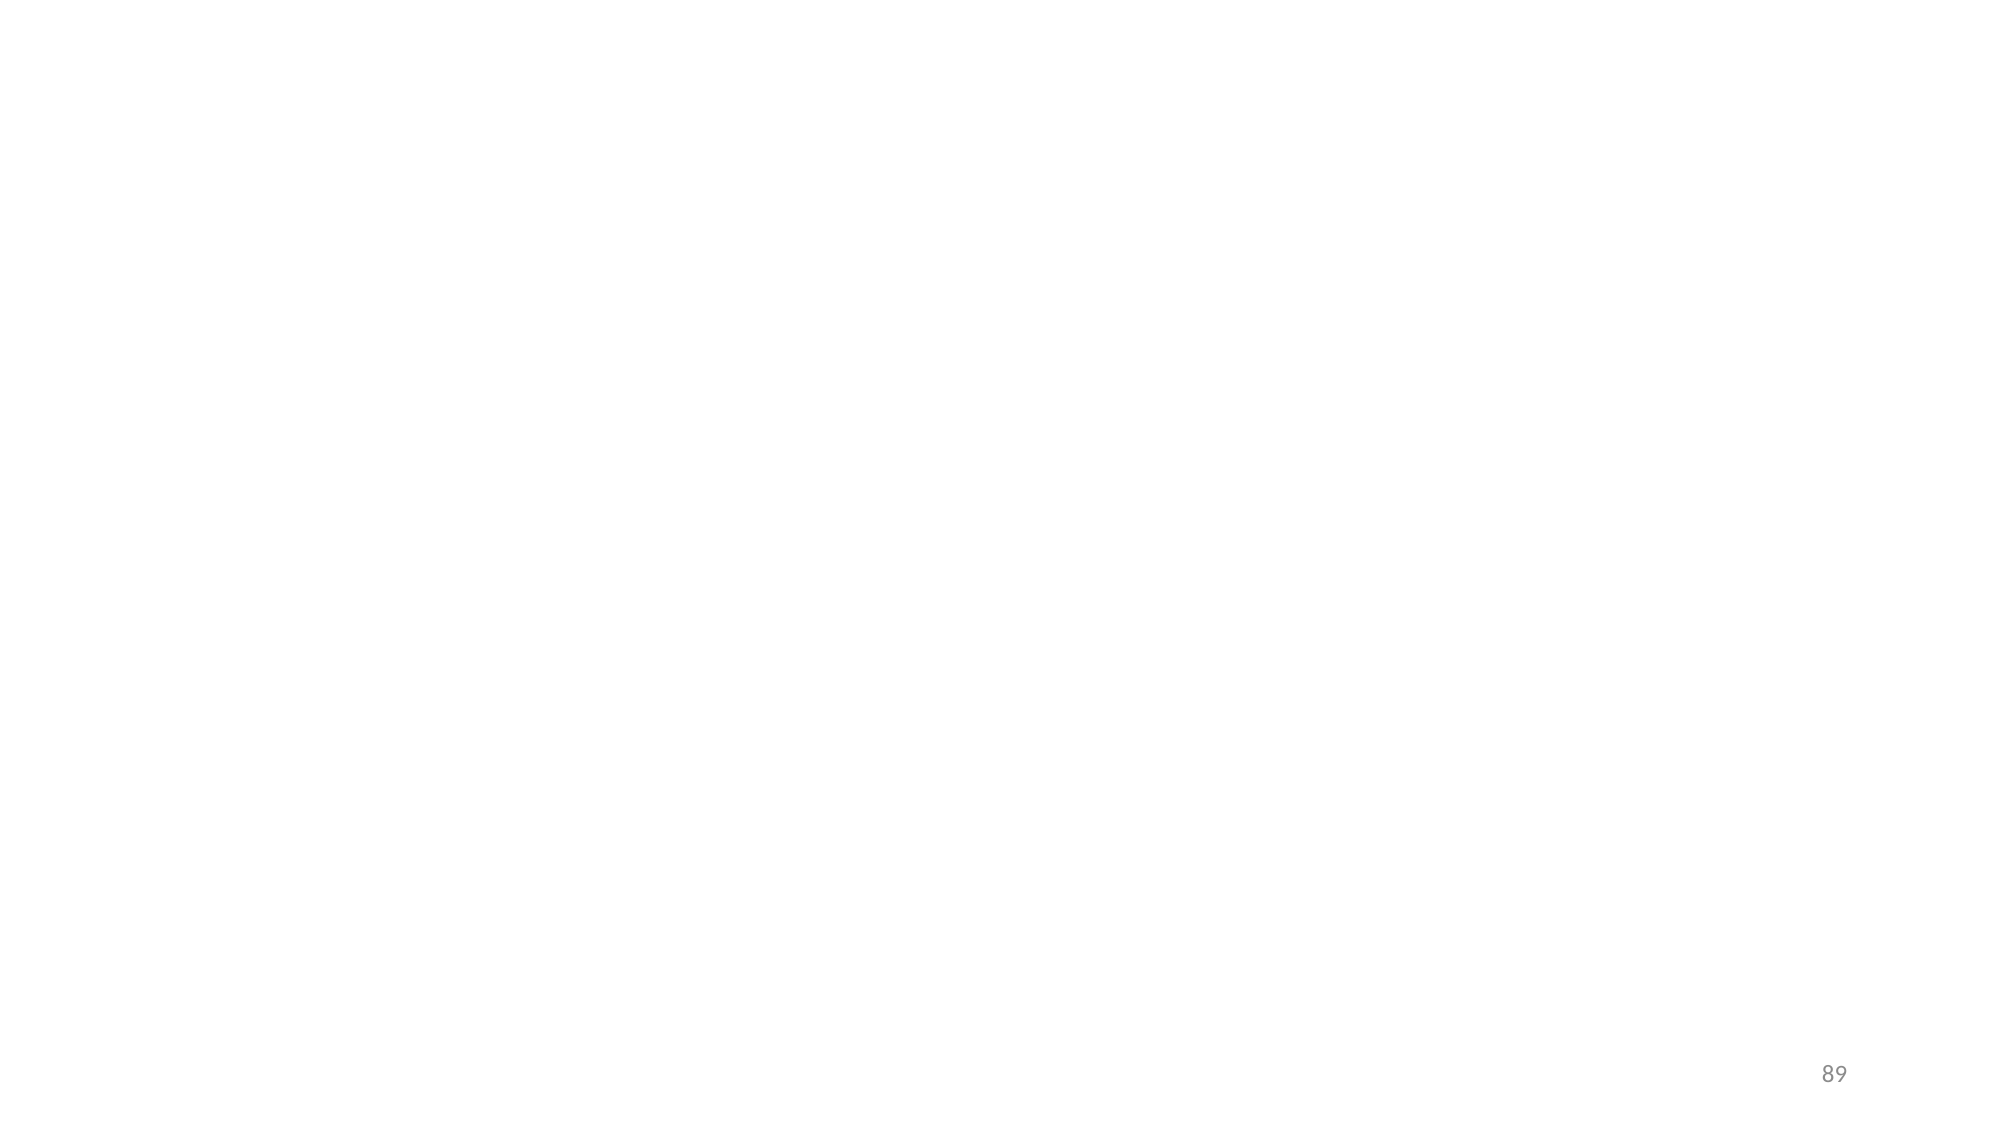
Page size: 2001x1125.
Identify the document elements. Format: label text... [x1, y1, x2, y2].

slide_number 89 [1412, 1042, 1863, 1103]
